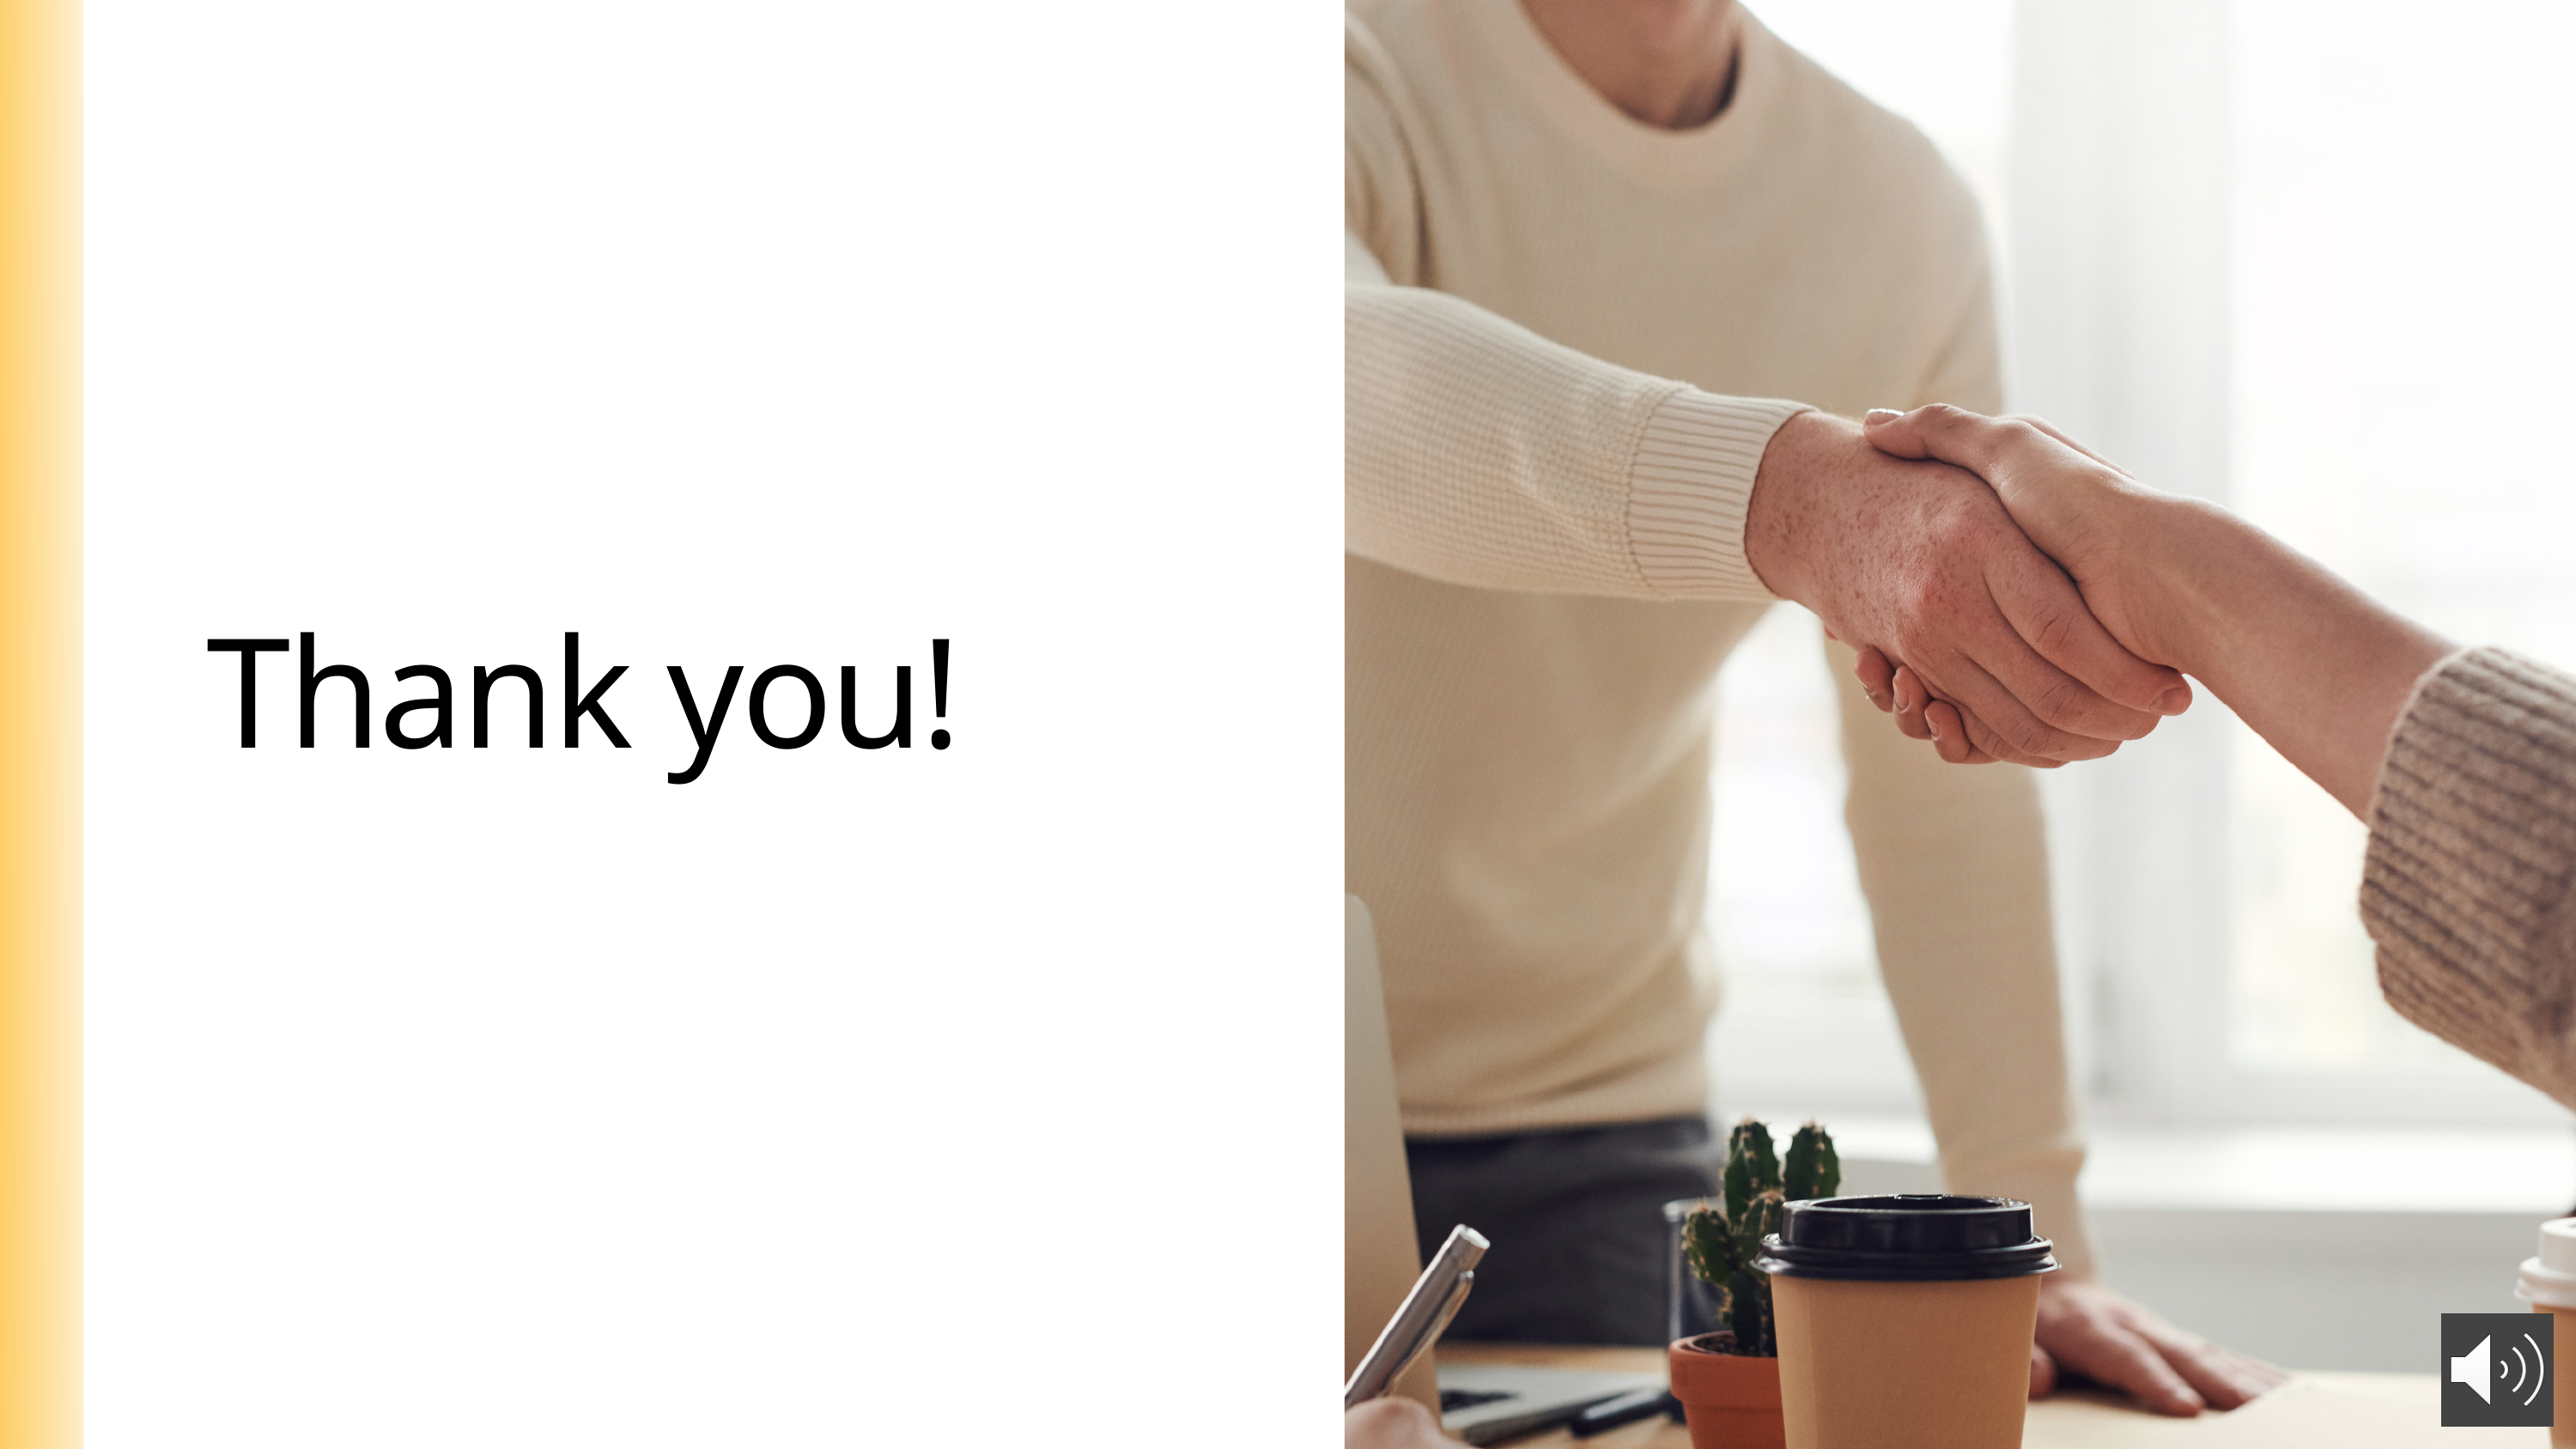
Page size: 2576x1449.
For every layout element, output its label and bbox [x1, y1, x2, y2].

text_box [1344, 0, 2576, 1449]
picture [2439, 1312, 2555, 1428]
text_box [0, 0, 84, 1449]
text_box [206, 589, 1222, 860]
